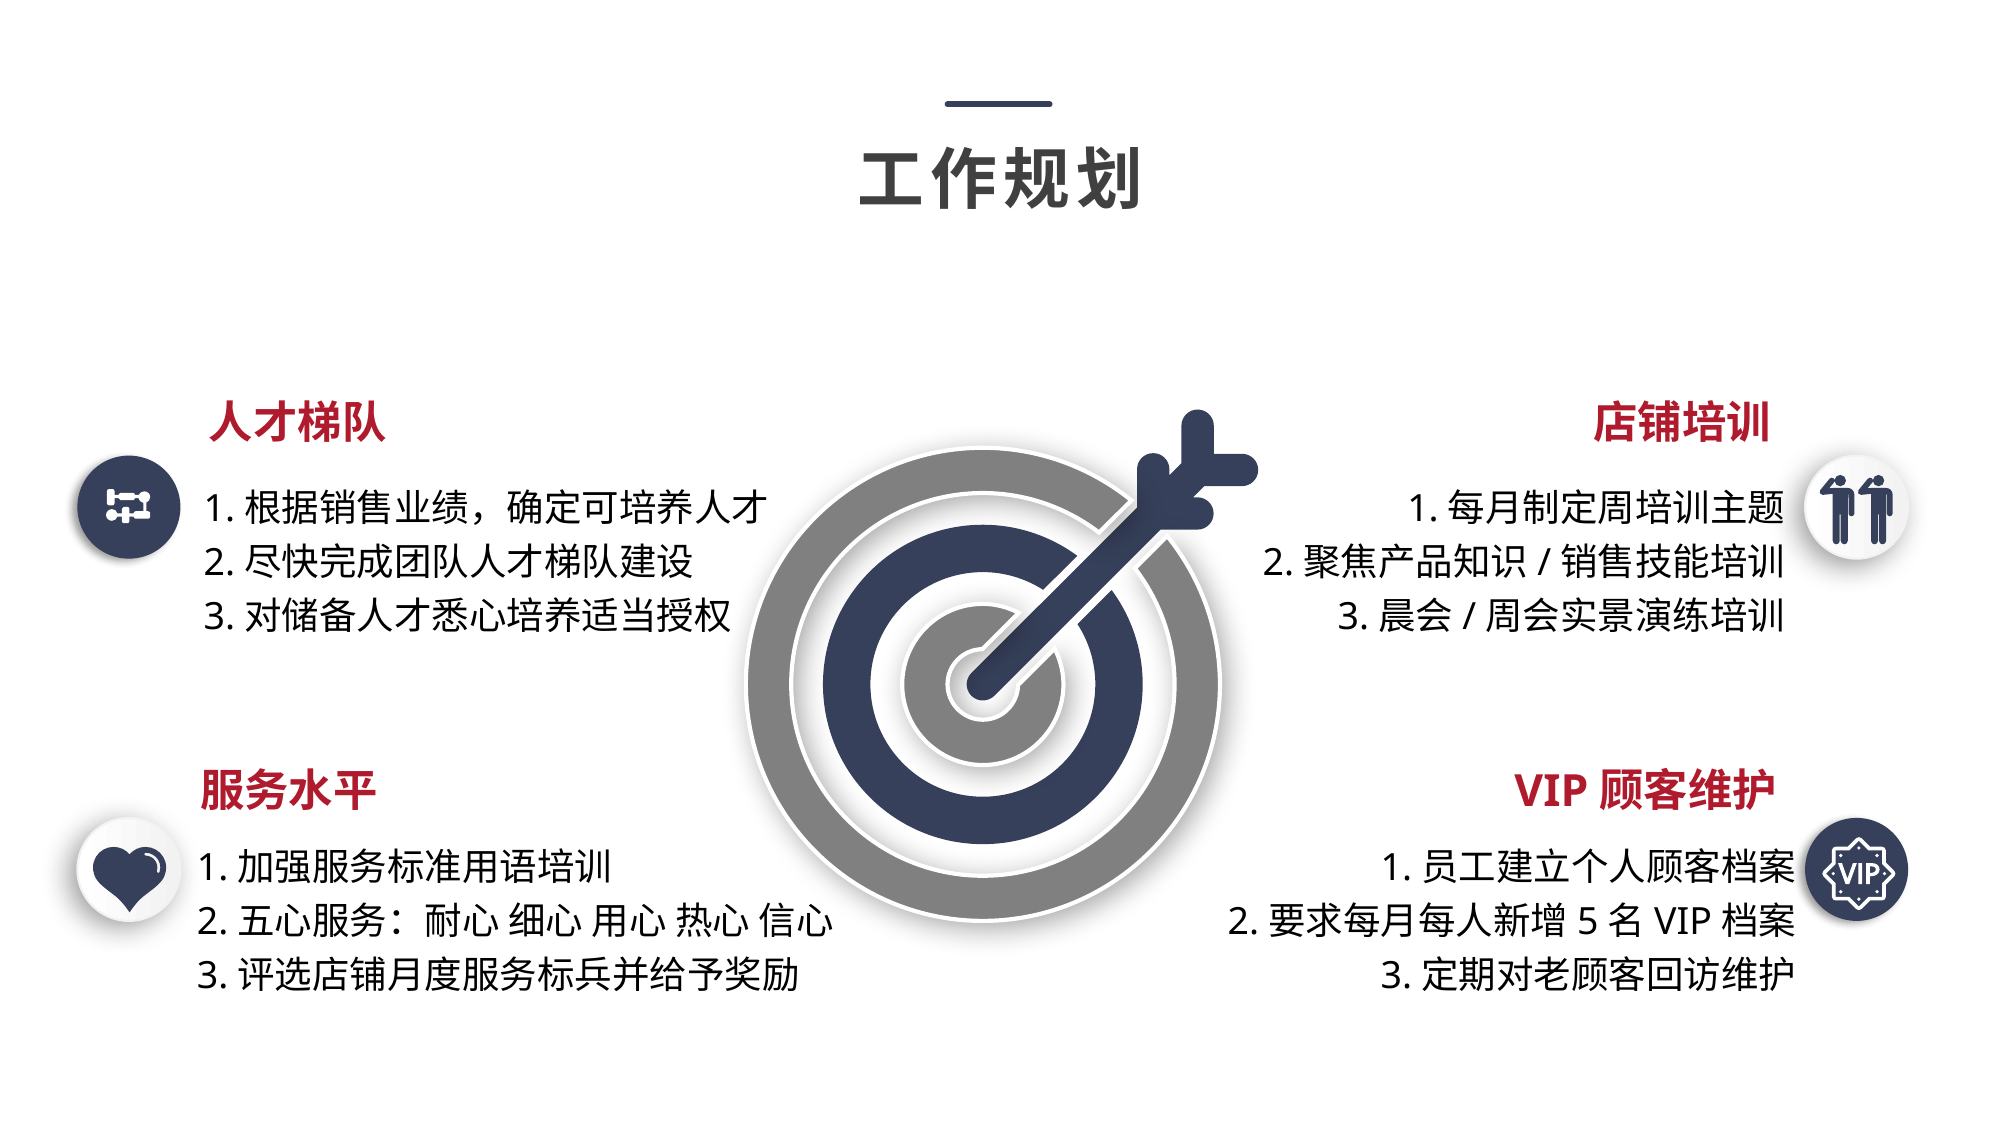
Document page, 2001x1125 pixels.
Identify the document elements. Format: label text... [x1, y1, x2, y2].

text_box 人才梯队 [193, 386, 402, 455]
text_box 1.每月制定周培训主题 2.聚焦产品知识/销售技能培训 3.晨会/周会实景演练培训 [1258, 467, 1800, 645]
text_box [77, 817, 181, 921]
text_box 工作规划 [842, 129, 1159, 225]
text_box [1805, 455, 1909, 559]
text_box 1.加强服务标准用语培训 2.五心服务：耐心 细心 用心 热心 信心 3.评选店铺月度服务标兵并给予奖励 [182, 826, 849, 1004]
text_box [745, 410, 1258, 921]
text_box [1805, 817, 1909, 921]
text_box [77, 455, 181, 559]
text_box VIP顾客维护 [1499, 754, 1792, 823]
text_box 1.员工建立个人顾客档案 2.要求每月每人新增5名VIP档案 3.定期对老顾客回访维护 [1212, 826, 1811, 1004]
text_box 店铺培训 [1578, 386, 1786, 455]
text_box 1.根据销售业绩，确定可培养人才 2.尽快完成团队人才梯队建设 3.对储备人才悉心培养适当授权 [188, 467, 745, 645]
text_box 服务水平 [185, 754, 393, 823]
